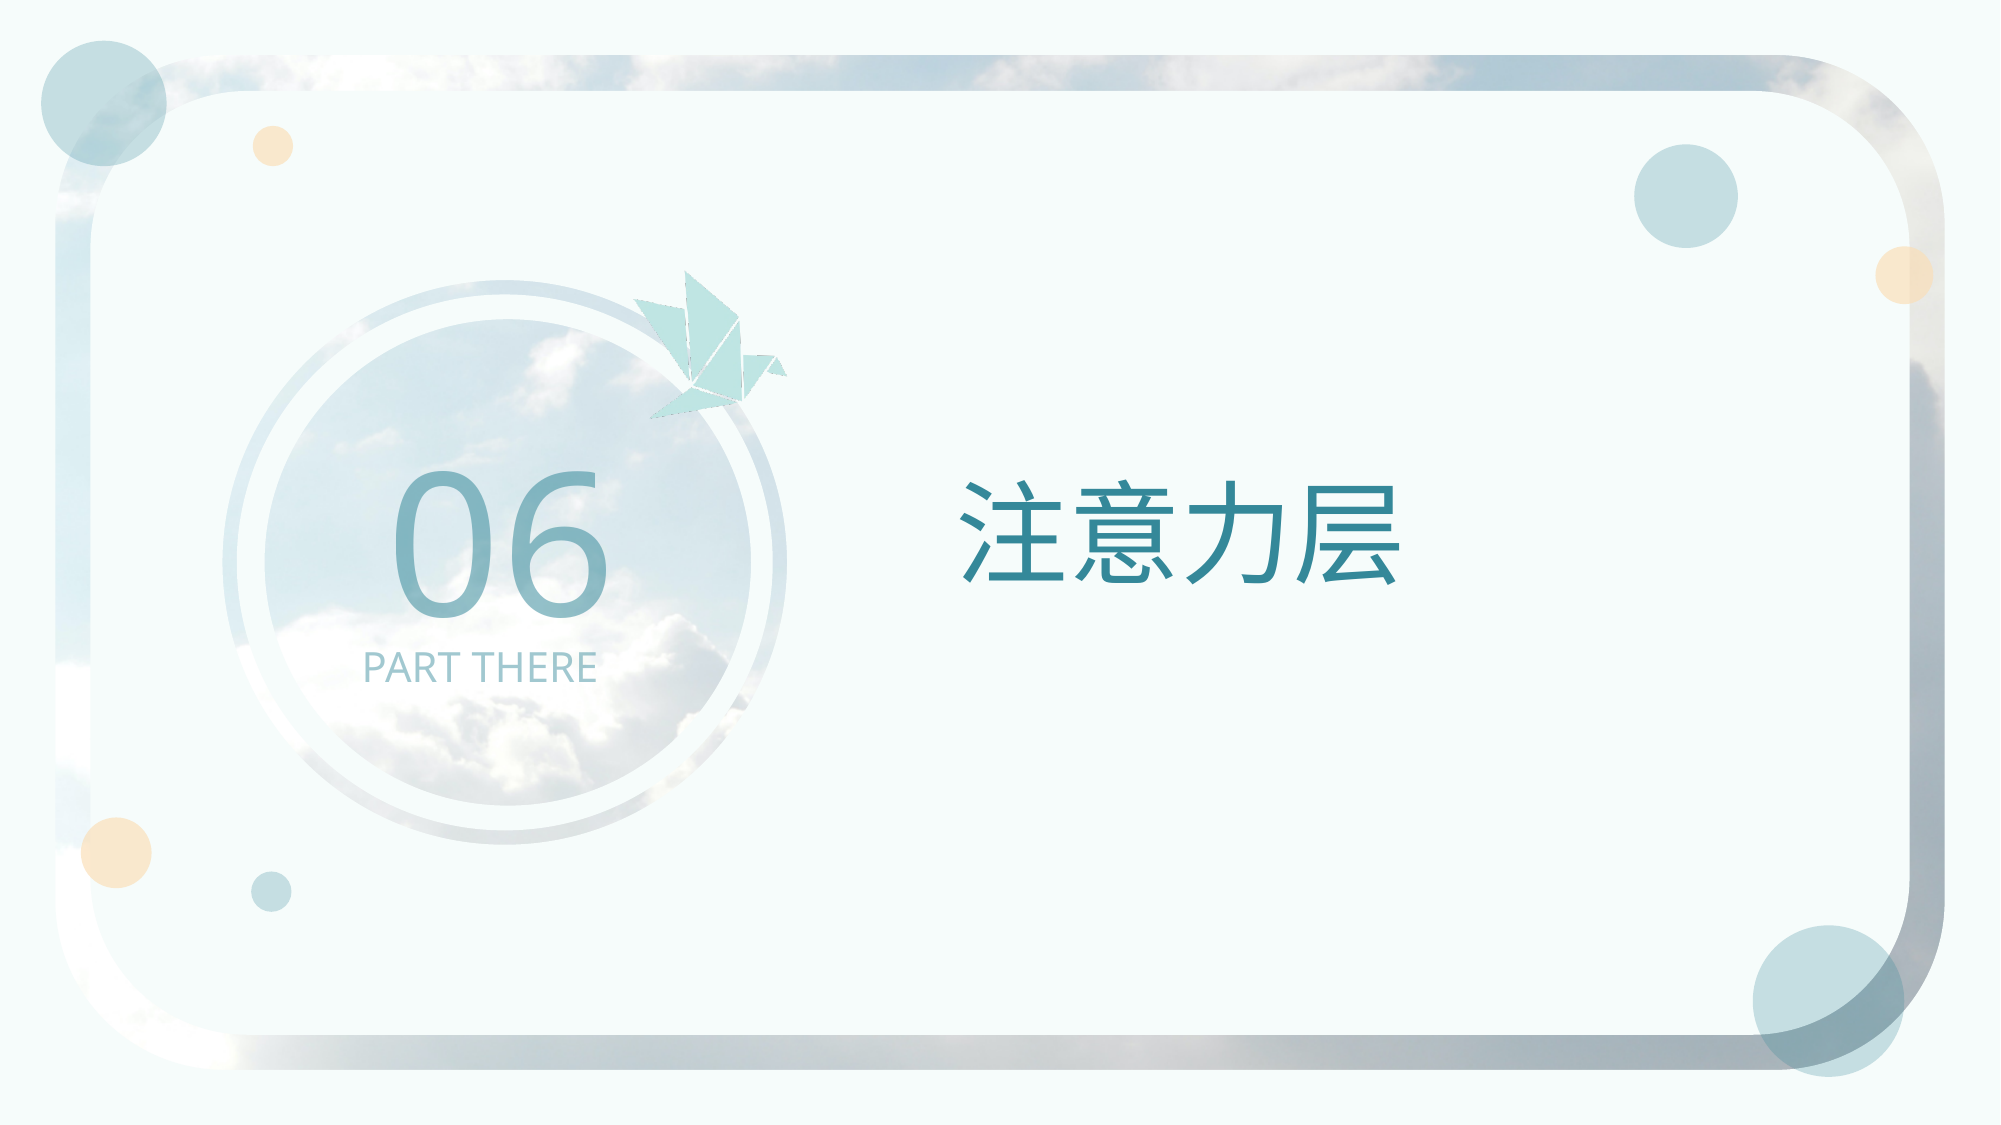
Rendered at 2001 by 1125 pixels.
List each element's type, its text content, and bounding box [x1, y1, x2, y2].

text_box [1752, 925, 1905, 1077]
text_box 06 [371, 408, 655, 633]
text_box PART THERE [346, 633, 680, 699]
text_box 注意力层 [941, 455, 1733, 606]
text_box [80, 817, 152, 889]
text_box [252, 125, 294, 167]
text_box [1634, 144, 1738, 248]
text_box [0, 0, 2000, 1125]
picture [57, 158, 1791, 1068]
text_box [41, 40, 167, 167]
picture [224, 266, 792, 843]
picture [158, 56, 1943, 1006]
text_box [1875, 246, 1934, 305]
text_box [251, 871, 292, 912]
